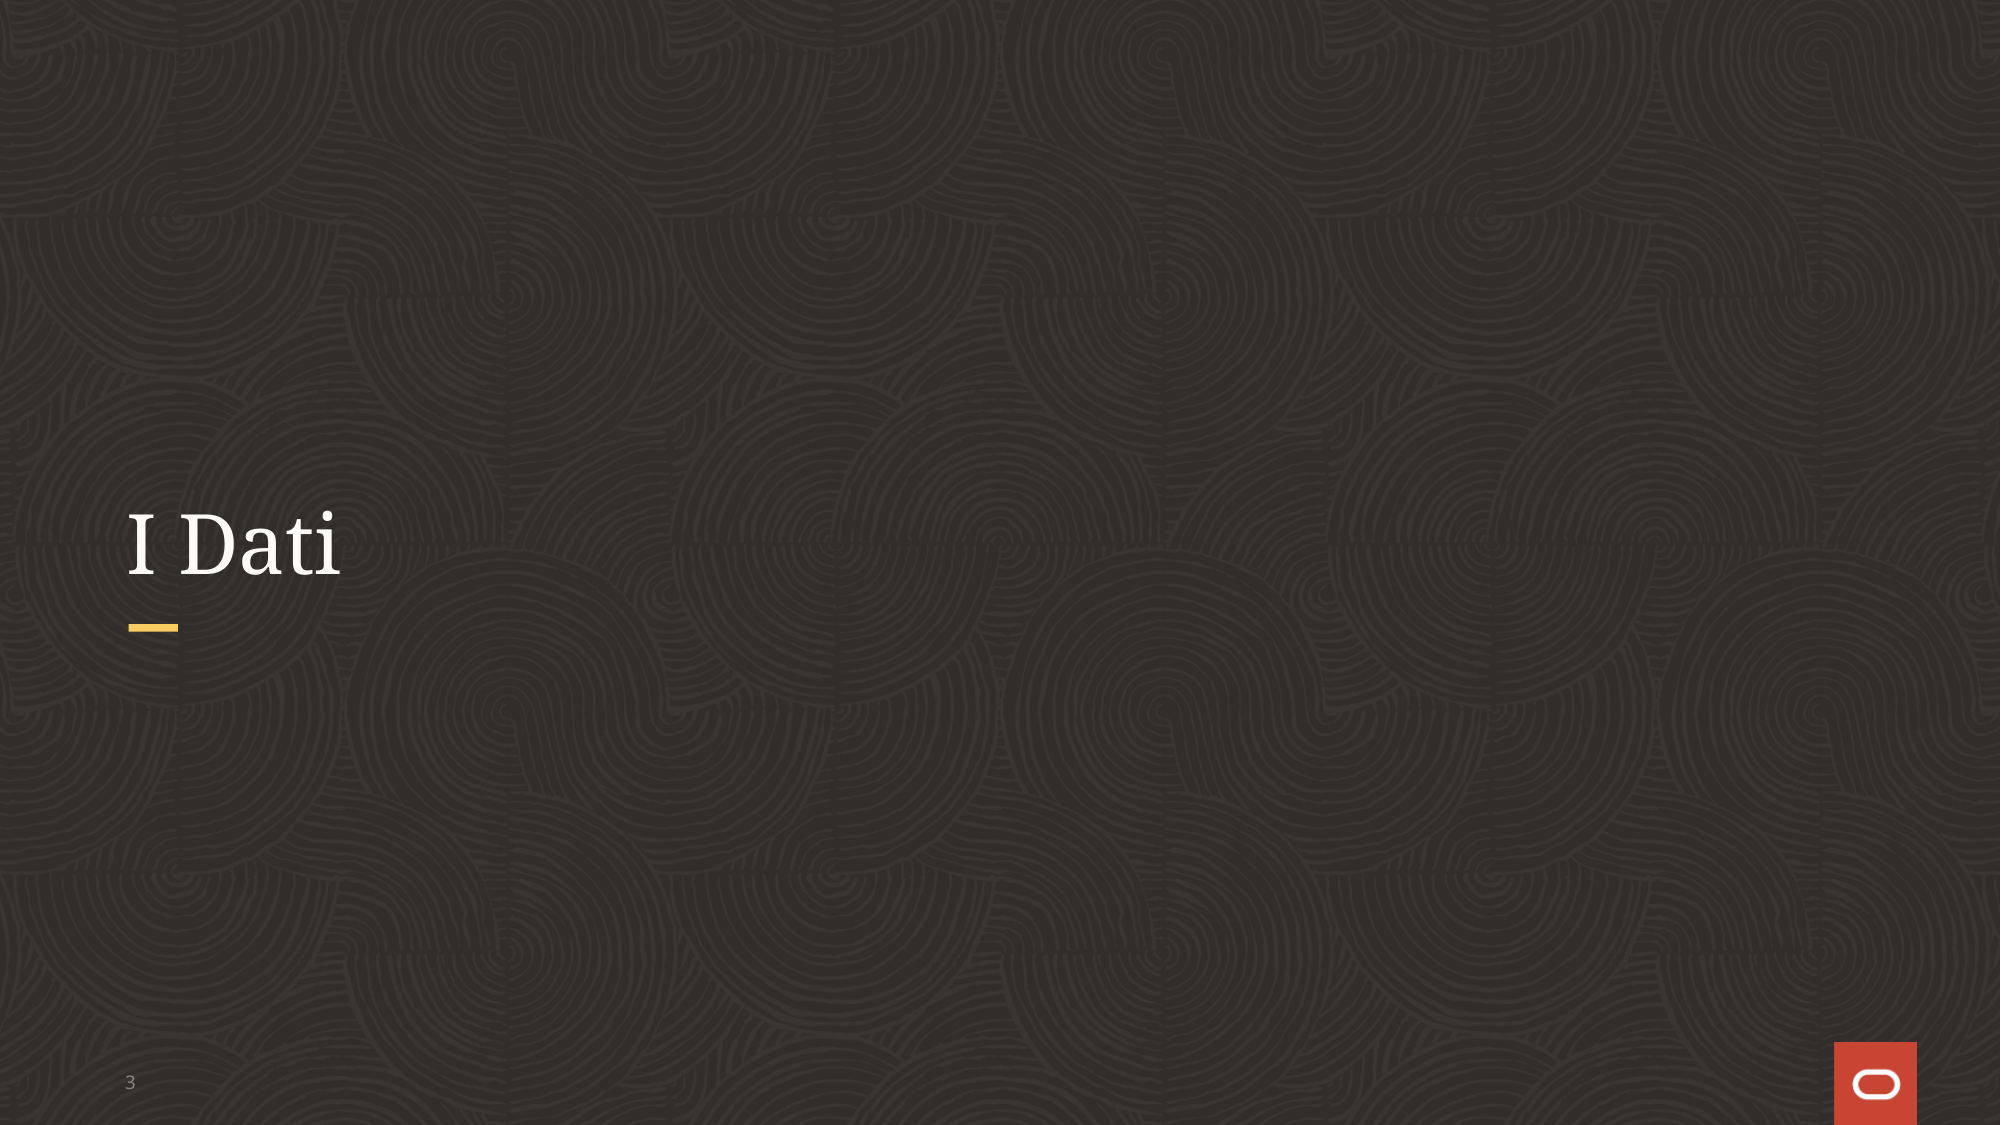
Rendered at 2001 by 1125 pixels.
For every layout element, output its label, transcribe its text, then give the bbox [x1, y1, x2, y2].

slide_number 3 [125, 1053, 185, 1114]
title I Dati [126, 383, 1793, 594]
picture [0, 0, 2000, 1125]
